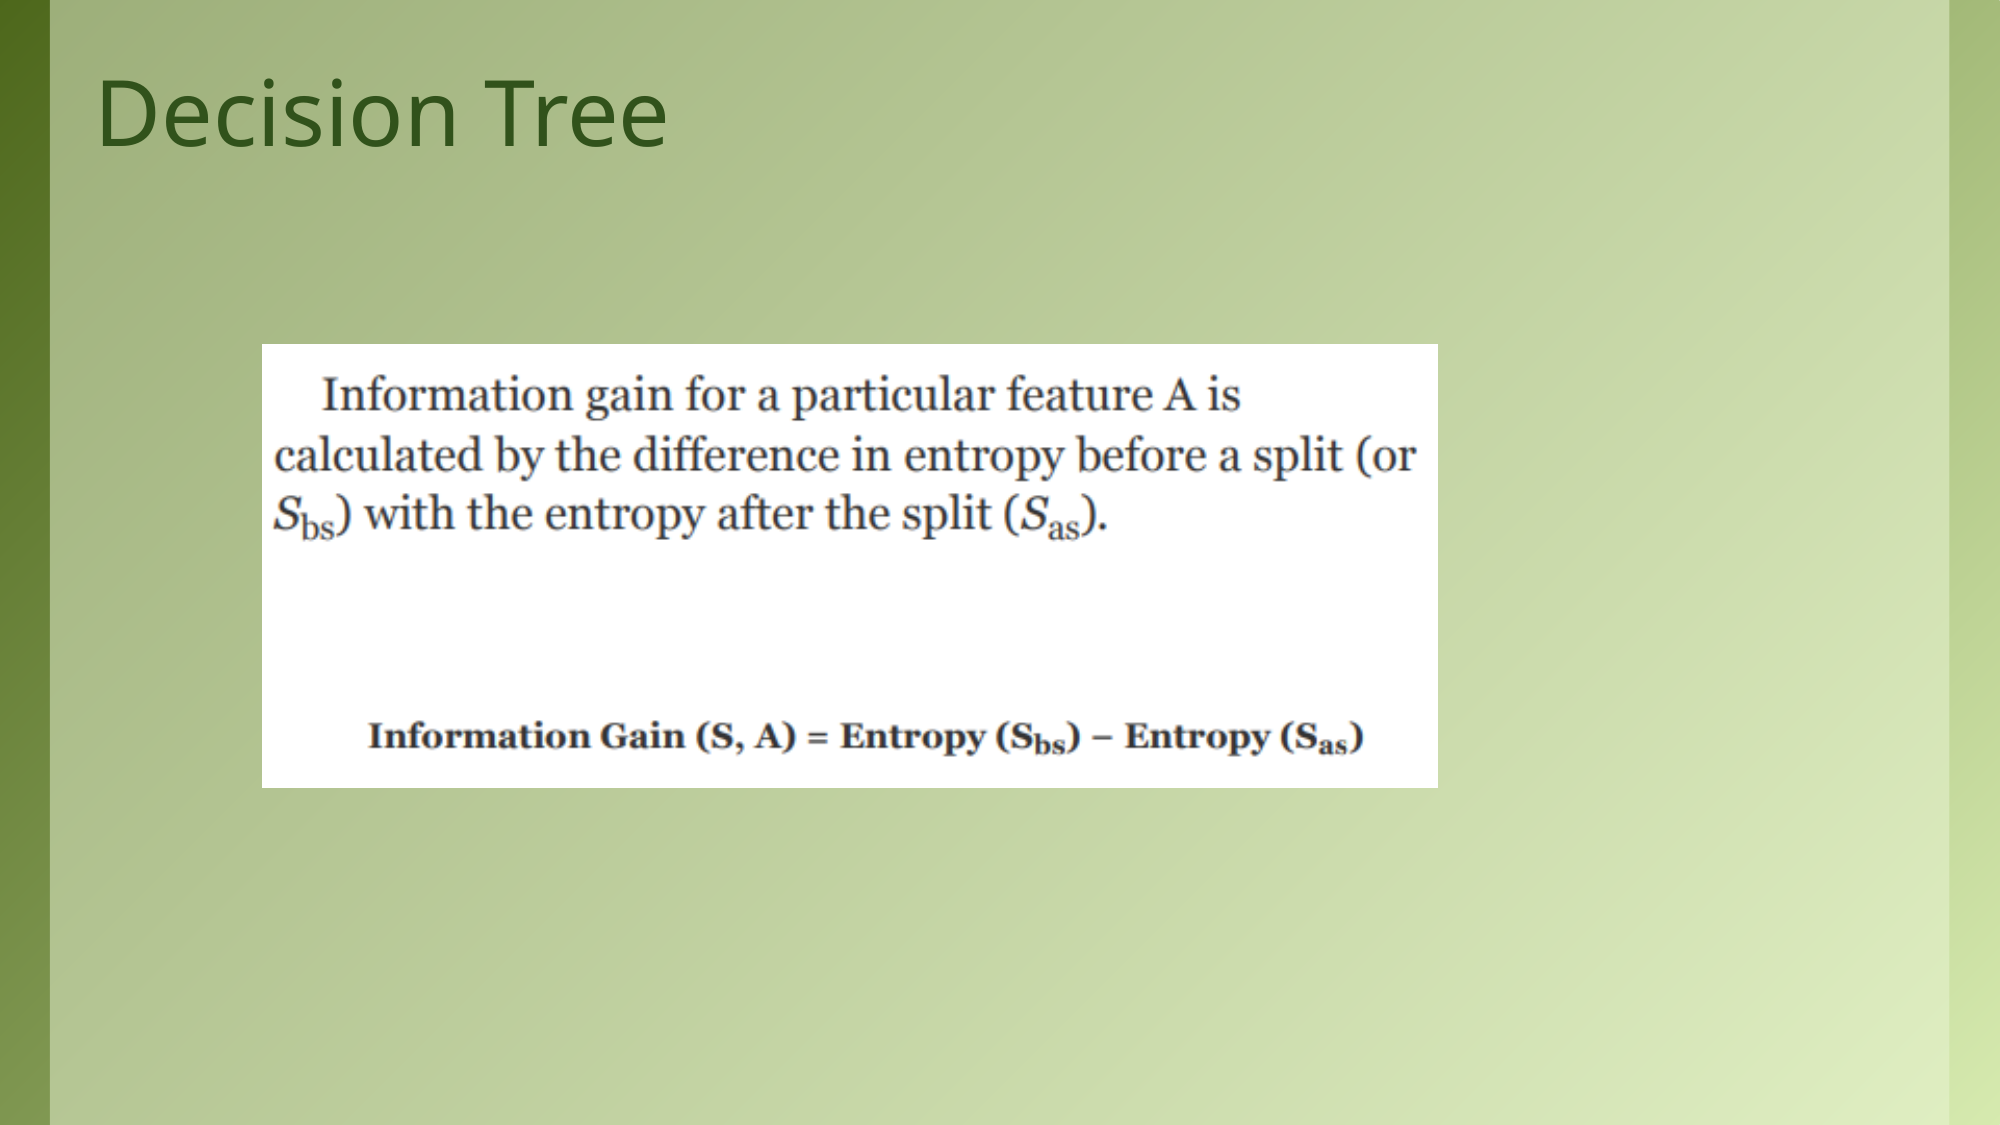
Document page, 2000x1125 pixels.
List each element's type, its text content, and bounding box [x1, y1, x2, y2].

title Decision Tree [74, 37, 1850, 175]
picture [262, 344, 1438, 788]
